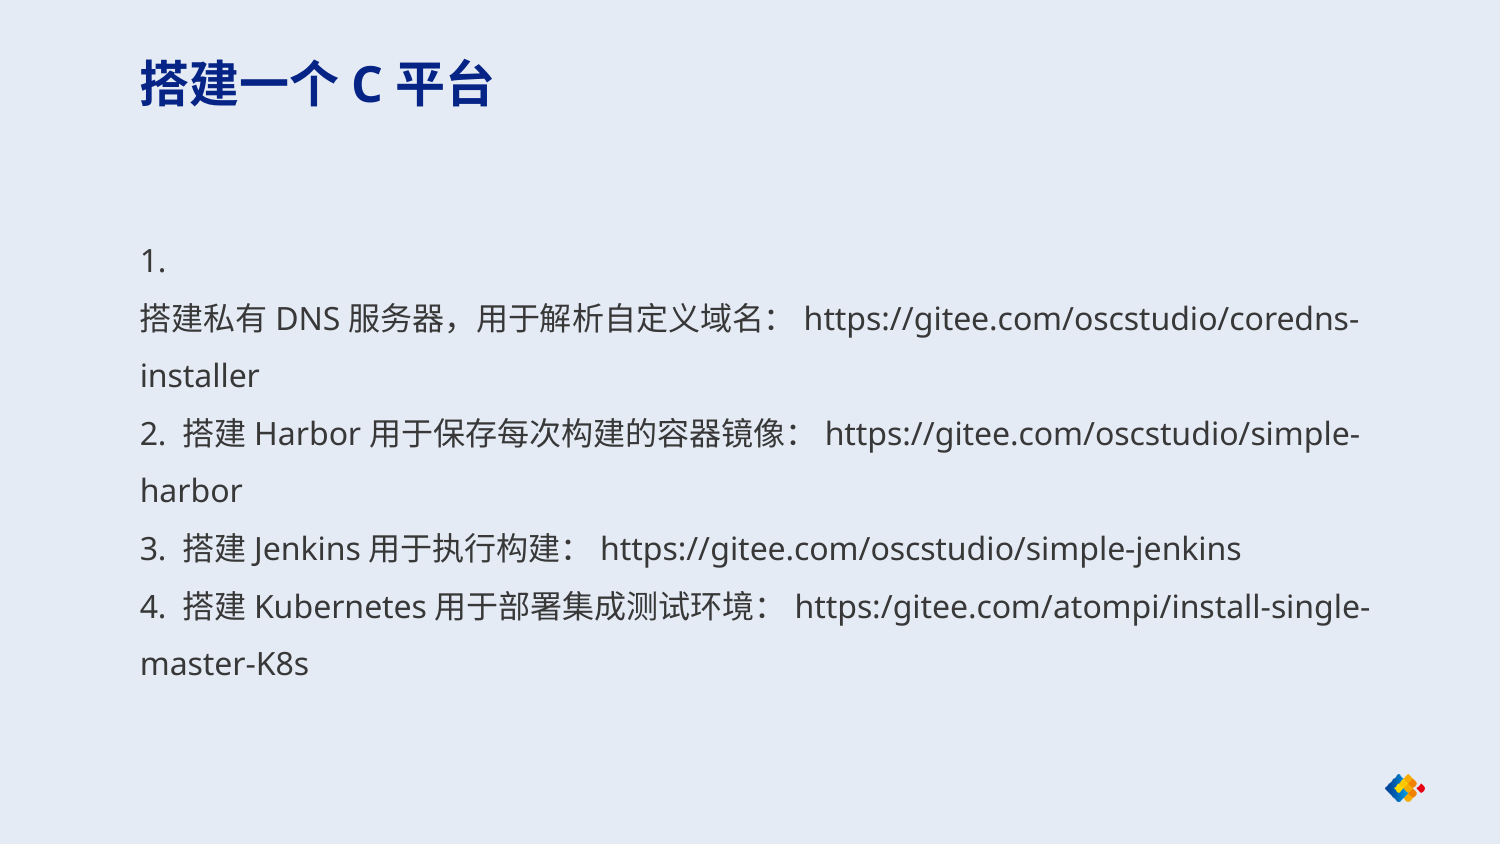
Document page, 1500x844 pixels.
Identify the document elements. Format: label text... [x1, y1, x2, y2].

text_box 搭建一个C平台 [125, 37, 1406, 128]
text_box 1. 搭建私有DNS服务器，用于解析自定义域名：https://gitee.com/oscstudio/coredns-installer 2. 搭建Harbor用于保存每次构建的容器镜像：https://gitee.com/oscstudio/simple-harbor 3. 搭建Jenkins用于执行构建：https://gitee.com/oscstudio/simple-jenkins 4. 搭建Kubernetes用于部署集成测试环境：https:/gitee.com/atompi/install-single-master-K8s [125, 214, 1391, 814]
picture [1391, 774, 1425, 802]
